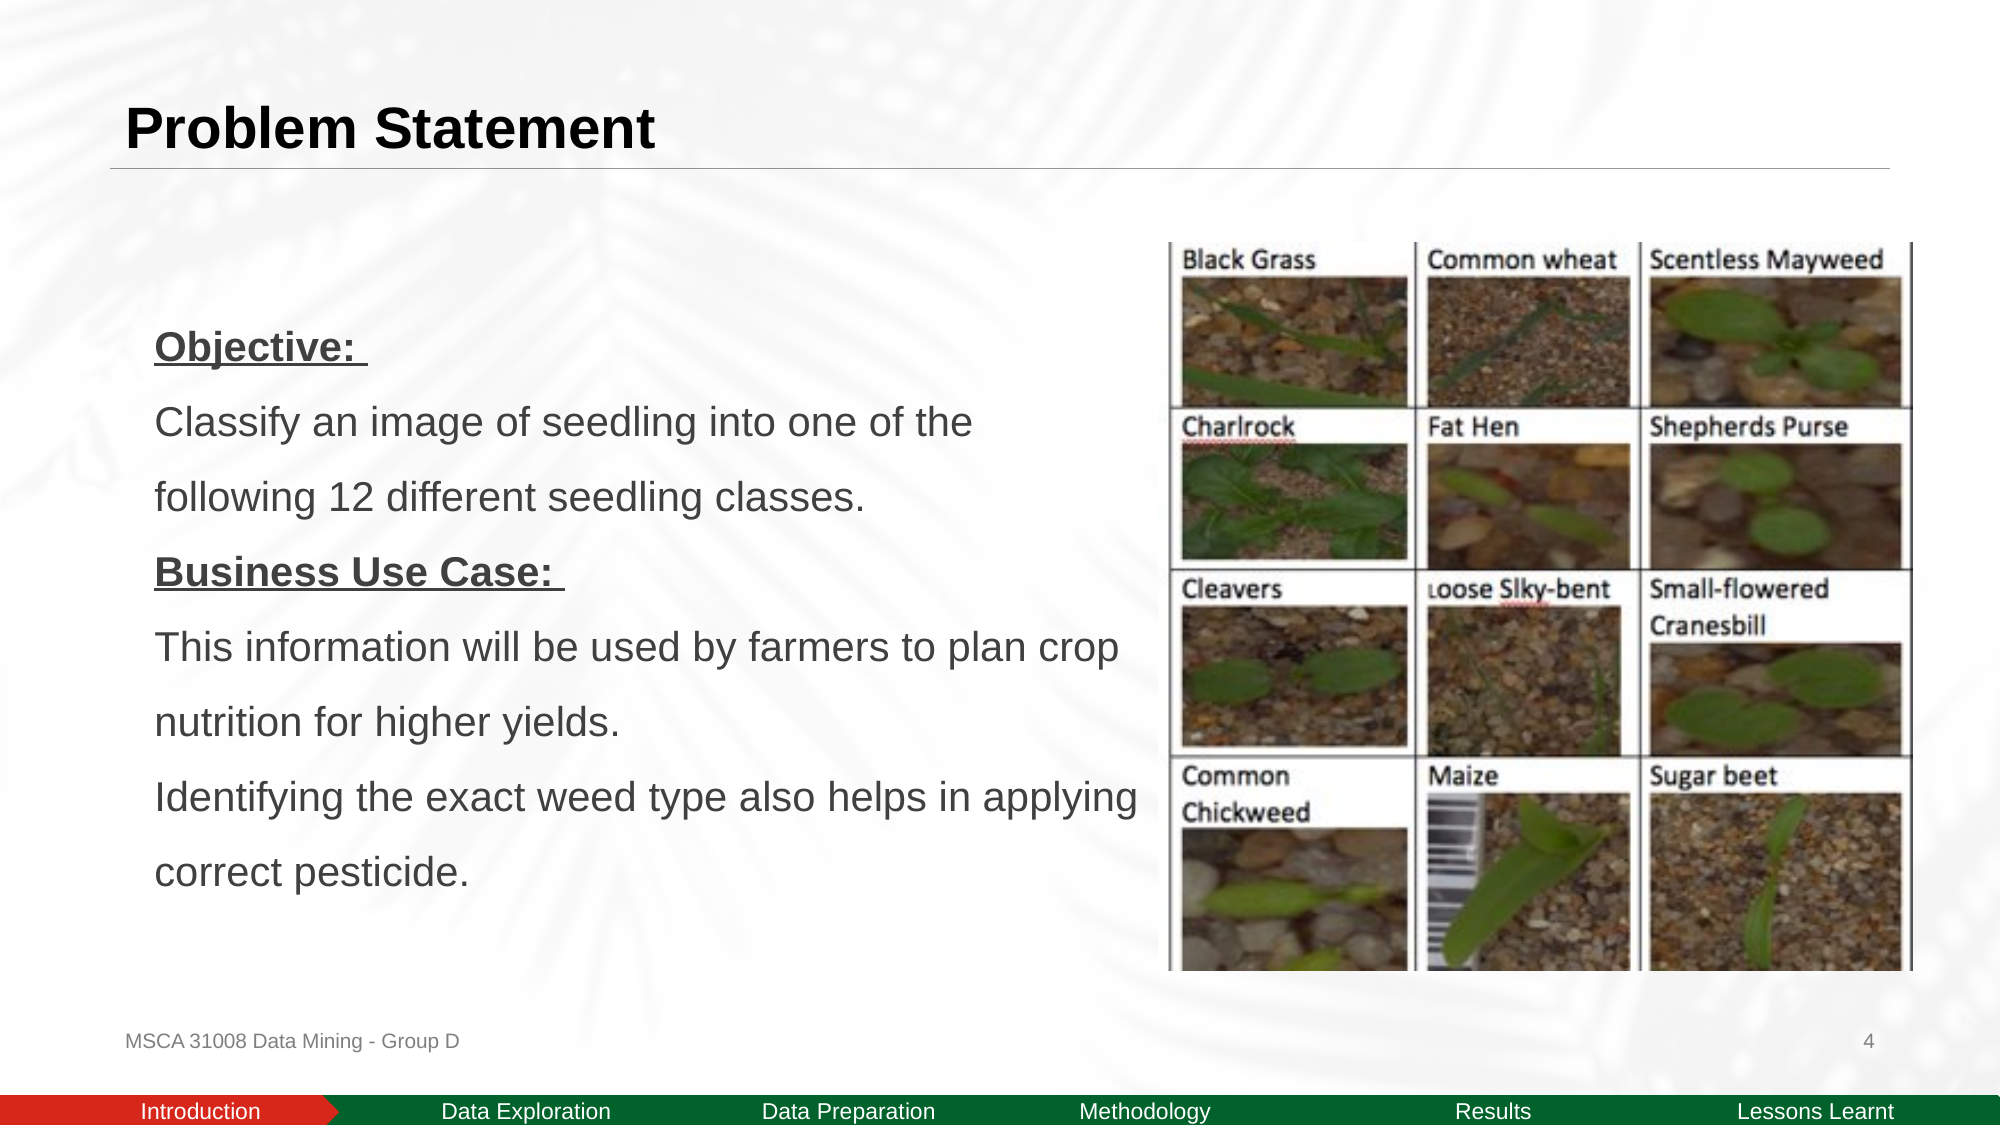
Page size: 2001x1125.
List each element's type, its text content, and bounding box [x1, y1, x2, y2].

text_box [0, 1095, 2000, 1125]
slide_number 4 [1412, 1023, 1890, 1058]
title Problem Statement [109, 0, 1890, 169]
footer MSCA 31008 Data Mining - Group D [109, 1023, 790, 1058]
text_box Objective: Classify an image of seedling into one of the following 12 different seedling classes.​ Business Use Case: This information will be used by farmers to plan crop nutrition for higher yields.​ Identifying the exact weed type also helps in applying correct pesticide. [139, 286, 1158, 902]
picture [1158, 242, 1913, 972]
